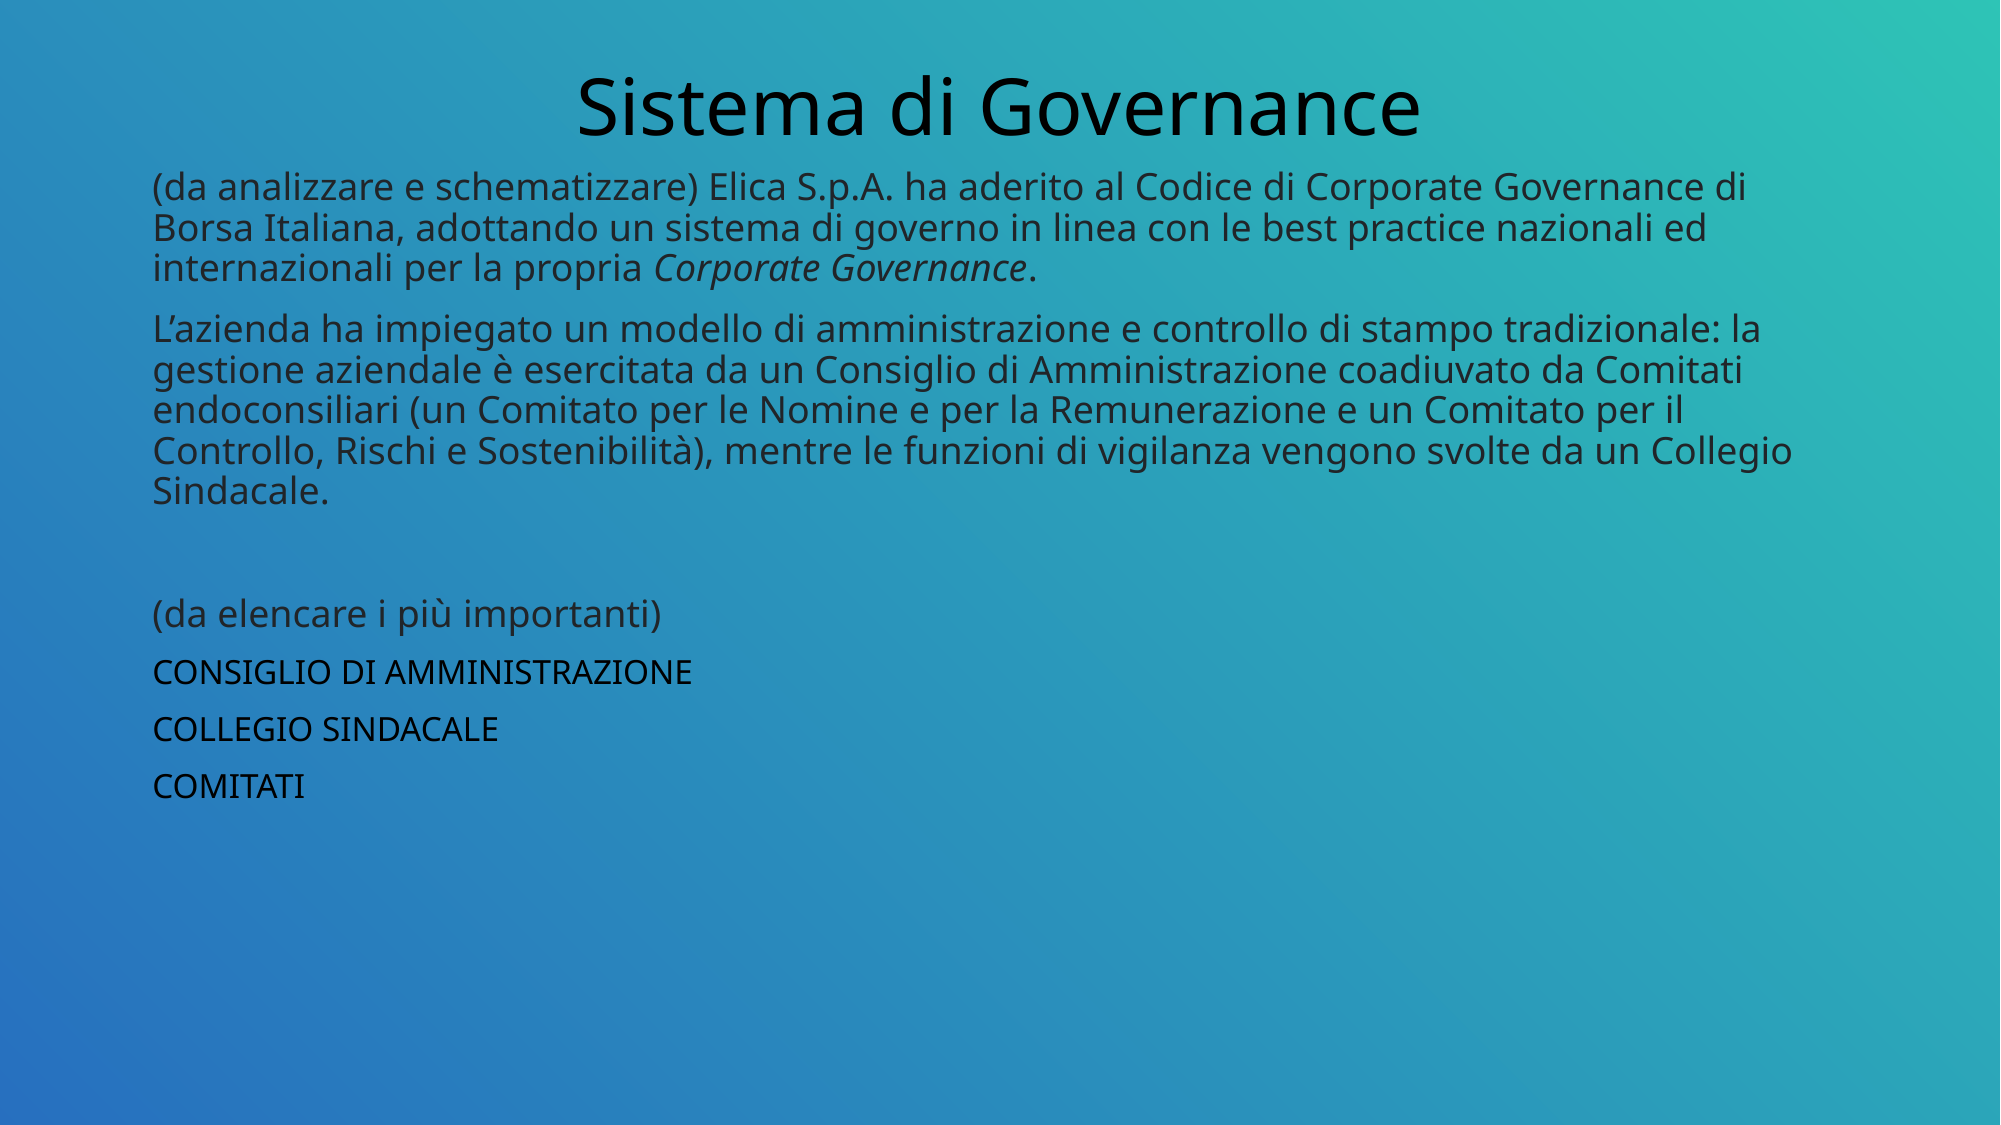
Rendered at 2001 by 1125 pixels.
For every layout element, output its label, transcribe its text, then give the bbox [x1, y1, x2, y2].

list (da analizzare e schematizzare) Elica S.p.A. ha aderito al Codice di Corporate Governance di Borsa Italiana, adottando un sistema di governo in linea con le best practice nazionali ed internazionali per la propria Corporate Governance. L’azienda ha impiegato un modello di amministrazione e controllo di stampo tradizionale: la gestione aziendale è esercitata da un Consiglio di Amministrazione coadiuvato da Comitati endoconsiliari (un Comitato per le Nomine e per la Remunerazione e un Comitato per il Controllo, Rischi e Sostenibilità), mentre le funzioni di vigilanza vengono svolte da un Collegio Sindacale. (da elencare i più importanti) CONSIGLIO DI AMMINISTRAZIONE COLLEGIO SINDACALE COMITATI [137, 160, 1863, 1014]
title Sistema di Governance [137, 59, 1863, 160]
